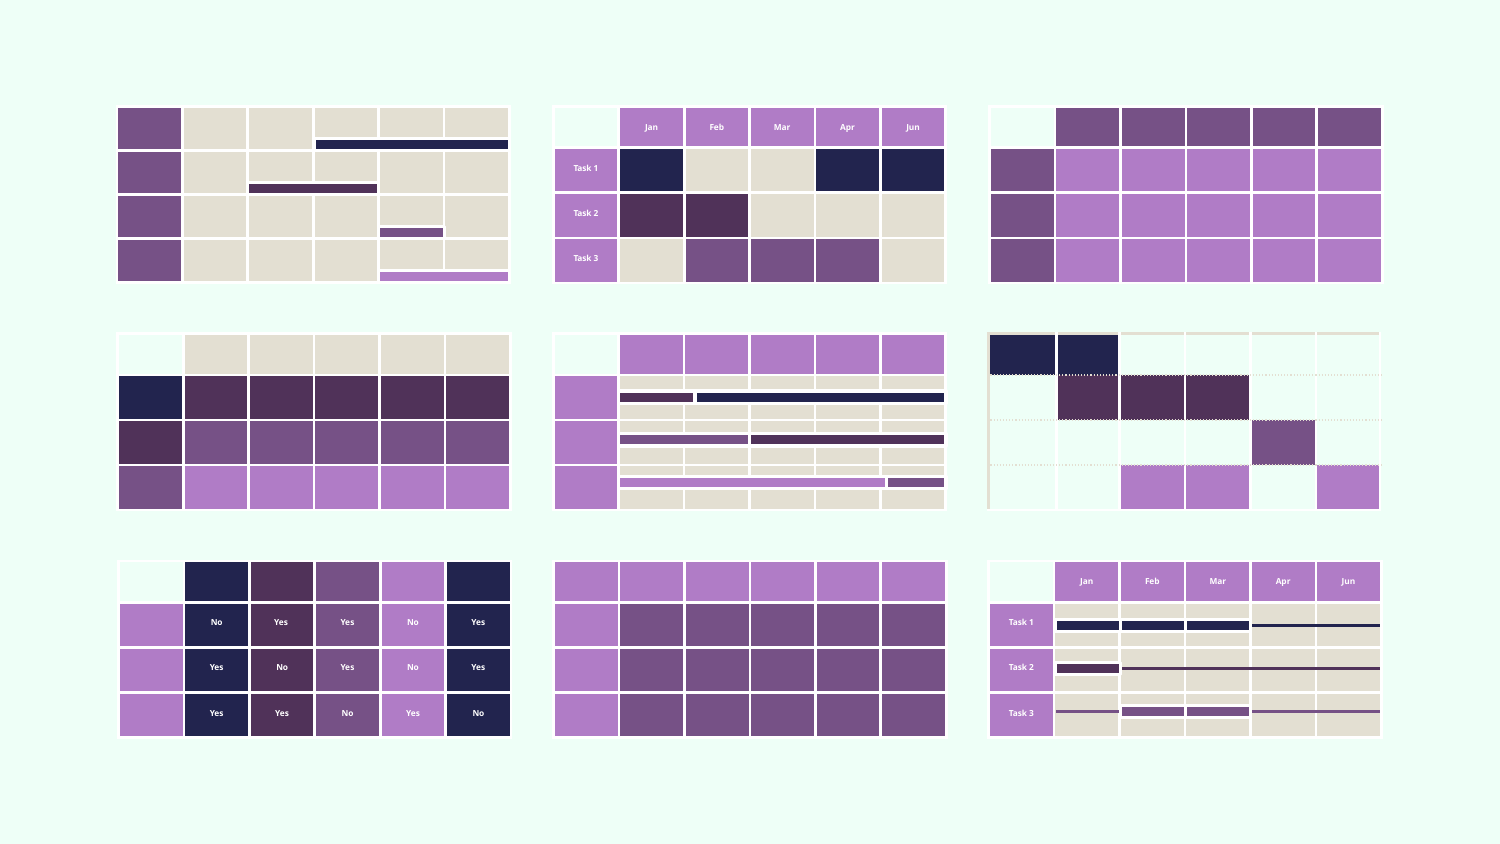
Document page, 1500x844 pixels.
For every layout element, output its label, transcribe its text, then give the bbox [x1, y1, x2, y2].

text_box [1055, 619, 1120, 625]
table_header [1056, 108, 1119, 146]
table_cell [1121, 649, 1184, 667]
table_header [751, 335, 814, 374]
table_cell Yes [447, 649, 510, 691]
table_cell [1252, 375, 1315, 420]
table_cell [380, 196, 443, 226]
table_cell [380, 152, 443, 193]
table_header [119, 335, 182, 374]
table_cell [1186, 633, 1249, 646]
table_header [380, 108, 443, 138]
table_cell [249, 196, 312, 237]
table_header [184, 108, 246, 149]
table_cell [446, 466, 509, 509]
table_cell [685, 421, 748, 432]
table_cell [620, 454, 683, 464]
table_header [1187, 108, 1250, 146]
table_cell [1186, 677, 1249, 691]
table_header [990, 335, 1055, 375]
table_cell [380, 240, 443, 270]
table_cell [686, 649, 749, 691]
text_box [618, 476, 947, 490]
table_cell [620, 239, 683, 282]
table_cell [620, 694, 683, 736]
table_cell [816, 497, 879, 509]
table_cell [1252, 649, 1315, 667]
table_cell Yes [251, 604, 313, 646]
table_cell No [185, 604, 248, 646]
table_cell No [251, 649, 313, 691]
table_cell [685, 466, 748, 475]
table_cell [1252, 604, 1315, 624]
table_cell [686, 604, 749, 646]
table_cell [1121, 375, 1184, 420]
table_cell [751, 466, 814, 475]
table_cell [1058, 420, 1118, 465]
table_cell [250, 466, 313, 509]
table_cell [882, 649, 945, 691]
table_cell [120, 649, 183, 691]
table_cell [816, 194, 879, 237]
table_cell [817, 694, 879, 736]
table_cell [751, 412, 814, 419]
table_header [555, 335, 617, 374]
table_header [381, 335, 444, 374]
table_cell No [447, 694, 510, 736]
table_cell [882, 694, 945, 736]
table_cell [381, 421, 444, 464]
table_cell [882, 466, 944, 475]
table_cell [1317, 420, 1379, 465]
table_cell [1253, 149, 1315, 191]
table_header [446, 335, 509, 374]
table_cell No [316, 694, 379, 736]
table_cell [250, 376, 313, 419]
table_header [185, 335, 247, 374]
table_header [447, 562, 510, 601]
table_cell [882, 604, 945, 646]
table_cell Task 1 [555, 149, 617, 191]
table_header Apr [816, 108, 879, 146]
table_cell [555, 649, 618, 691]
table_cell Task 1 [990, 604, 1053, 646]
table_cell [1317, 694, 1380, 710]
text_box [247, 182, 379, 195]
table_header [251, 562, 313, 601]
table_cell [620, 421, 683, 432]
table_cell [1056, 149, 1119, 191]
table_cell [816, 421, 879, 432]
table_cell [120, 604, 183, 646]
table_cell [315, 466, 378, 509]
table_cell [184, 240, 246, 281]
text_box [1120, 619, 1185, 624]
table_header [1186, 335, 1249, 375]
table_cell [1121, 465, 1184, 509]
table_header [382, 562, 444, 601]
table_cell [1252, 633, 1315, 646]
table_cell [555, 421, 617, 464]
table_cell [185, 376, 247, 419]
table_header [685, 335, 748, 374]
table_cell [751, 497, 814, 509]
table_cell [620, 376, 683, 389]
table_cell [119, 376, 182, 419]
table_cell [185, 466, 247, 509]
table_cell [315, 376, 378, 419]
table_header [751, 562, 814, 601]
text_box [378, 270, 510, 283]
table_header [816, 335, 879, 374]
table_header [686, 562, 749, 601]
table_header [1318, 108, 1381, 146]
table_cell [1186, 465, 1249, 509]
table_cell [990, 465, 1055, 509]
table_cell Yes [316, 604, 379, 646]
table_cell [1253, 194, 1315, 237]
table_cell [817, 649, 879, 691]
table_cell [816, 454, 879, 464]
table_cell [991, 149, 1054, 191]
table_cell [882, 149, 944, 191]
table_cell [1055, 632, 1118, 646]
table_header Feb [1121, 562, 1184, 601]
table_cell [1186, 375, 1249, 420]
table_cell [816, 466, 879, 475]
table_cell [686, 149, 748, 191]
table_cell [118, 240, 181, 281]
table_header [991, 108, 1054, 146]
table_cell [991, 194, 1054, 237]
table_cell [882, 412, 944, 419]
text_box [618, 390, 947, 404]
table_cell [882, 194, 944, 237]
table_cell [882, 239, 944, 282]
table_header [120, 562, 183, 601]
table_cell [184, 152, 246, 193]
table_cell [1058, 375, 1118, 420]
table_cell [882, 454, 944, 464]
table_cell [686, 694, 749, 736]
table_cell [816, 239, 879, 282]
table_cell [119, 466, 182, 509]
table_cell [1187, 149, 1250, 191]
table_cell [686, 194, 748, 237]
table_cell [685, 412, 748, 419]
table_cell [315, 240, 377, 281]
table_header Jan [620, 108, 683, 146]
table_cell [315, 152, 377, 182]
table_cell [445, 152, 508, 193]
table_cell [1186, 720, 1249, 736]
table_cell [685, 454, 748, 464]
table_header [315, 335, 378, 374]
table_cell [445, 196, 508, 237]
text_box [1055, 662, 1121, 668]
table_cell [118, 196, 181, 237]
table_cell [990, 420, 1055, 465]
table_header Jun [1317, 562, 1380, 601]
table_header [882, 335, 944, 374]
table_cell Yes [316, 649, 379, 691]
table_header Jan [1055, 562, 1118, 601]
text_box [1120, 705, 1185, 710]
table_header [315, 108, 377, 138]
table_cell Task 3 [990, 694, 1053, 736]
table_header [555, 562, 618, 601]
table_cell [185, 421, 247, 464]
table_cell [1317, 675, 1380, 691]
table_header [316, 562, 379, 601]
table_cell [119, 421, 182, 464]
table_cell [1186, 694, 1249, 705]
table_cell [555, 466, 617, 509]
table_header [1058, 335, 1118, 375]
table_header [118, 108, 181, 149]
table_cell [882, 376, 944, 389]
table_cell [1317, 631, 1380, 646]
table_cell [1187, 194, 1250, 237]
table_cell [1252, 465, 1315, 509]
table_cell No [382, 649, 444, 691]
table_cell [1317, 465, 1379, 509]
table_cell [1252, 720, 1315, 736]
table_cell [751, 194, 814, 237]
table_cell [1318, 239, 1381, 282]
table_header [445, 108, 508, 138]
table_header [1122, 108, 1185, 146]
table_header [185, 562, 248, 601]
table_header [249, 108, 312, 149]
table_cell [1121, 677, 1184, 691]
table_cell Task 2 [555, 194, 617, 237]
table_cell [249, 152, 312, 182]
table_cell Yes [185, 694, 248, 736]
table_cell [381, 376, 444, 419]
table_cell [1252, 420, 1315, 465]
table_cell [1317, 604, 1380, 624]
table_header [882, 562, 945, 601]
table_cell [1318, 194, 1381, 237]
table_cell [1186, 420, 1249, 465]
table_cell [250, 421, 313, 464]
table_cell [751, 239, 814, 282]
table_header [1253, 108, 1315, 146]
text_box [1185, 705, 1251, 710]
table_cell [751, 649, 814, 691]
text_box [314, 138, 510, 151]
table_cell [1055, 604, 1118, 619]
table_header Feb [686, 108, 748, 146]
table_cell [1121, 694, 1184, 705]
table_cell [620, 497, 683, 509]
table_cell [1121, 720, 1184, 736]
table_header [1317, 335, 1379, 375]
table_header [817, 562, 879, 601]
table_header [620, 562, 683, 601]
table_cell [1121, 604, 1184, 619]
table_cell [555, 694, 618, 736]
table_cell Task 3 [555, 239, 617, 282]
table_header [1252, 335, 1315, 375]
table_cell [445, 240, 508, 270]
table_header [250, 335, 313, 374]
table_cell [751, 604, 814, 646]
table_cell [1252, 694, 1315, 710]
text_box [378, 226, 445, 239]
table_cell Yes [251, 694, 313, 736]
table_header [990, 562, 1053, 601]
table_cell [816, 412, 879, 419]
table_cell [1122, 149, 1185, 191]
table_cell [620, 604, 683, 646]
table_cell [446, 376, 509, 419]
text_box [1185, 619, 1251, 624]
table_cell [1317, 649, 1380, 667]
table_cell [882, 497, 944, 509]
table_cell [1055, 675, 1118, 691]
table_cell [118, 152, 181, 193]
table_cell [1122, 239, 1185, 282]
table_cell [751, 454, 814, 464]
table_cell [751, 694, 814, 736]
table_cell Yes [382, 694, 444, 736]
table_cell [249, 240, 312, 281]
table_cell [1058, 465, 1118, 509]
table_cell [685, 497, 748, 509]
table_cell [1056, 239, 1119, 282]
table_header Apr [1252, 562, 1315, 601]
table_cell [1055, 718, 1118, 736]
table_cell [1121, 420, 1184, 465]
table_cell Task 2 [990, 649, 1053, 691]
table_header [620, 335, 683, 374]
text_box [618, 433, 947, 447]
table_cell [381, 466, 444, 509]
table_cell [1186, 604, 1249, 619]
table_cell [991, 239, 1054, 282]
table_cell [620, 194, 683, 237]
table_header Jun [882, 108, 944, 146]
table_header Mar [1186, 562, 1249, 601]
table_cell [1317, 718, 1380, 736]
table_cell No [382, 604, 444, 646]
table_cell [686, 239, 748, 282]
table_cell [1253, 239, 1315, 282]
table_cell [620, 149, 683, 191]
table_cell [555, 376, 617, 419]
table_header Mar [751, 108, 814, 146]
table_header [555, 108, 617, 146]
table_cell [1317, 375, 1379, 420]
table_cell [120, 694, 183, 736]
table_cell [751, 421, 814, 432]
table_cell [620, 412, 683, 419]
table_cell [816, 376, 879, 389]
table_cell [315, 196, 377, 237]
table_cell [882, 421, 944, 432]
table_cell [1122, 194, 1185, 237]
table_cell [620, 649, 683, 691]
table_cell [751, 149, 814, 191]
table_cell [1055, 649, 1118, 662]
table_cell [1056, 194, 1119, 237]
table_cell [184, 196, 246, 237]
table_cell Yes [447, 604, 510, 646]
table_cell [1187, 239, 1250, 282]
table_cell [555, 604, 618, 646]
table_cell [1186, 649, 1249, 667]
table_cell [1318, 149, 1381, 191]
table_header [1121, 335, 1184, 375]
table_cell [315, 421, 378, 464]
table_cell [1252, 677, 1315, 691]
table_cell [685, 376, 748, 389]
table_cell Yes [185, 649, 248, 691]
table_cell [1121, 633, 1184, 646]
table_cell [620, 466, 683, 475]
table_cell [817, 604, 879, 646]
table_cell [816, 149, 879, 191]
table_cell [1055, 694, 1118, 710]
table_cell [990, 375, 1055, 420]
table_cell [751, 376, 814, 389]
table_cell [446, 421, 509, 464]
